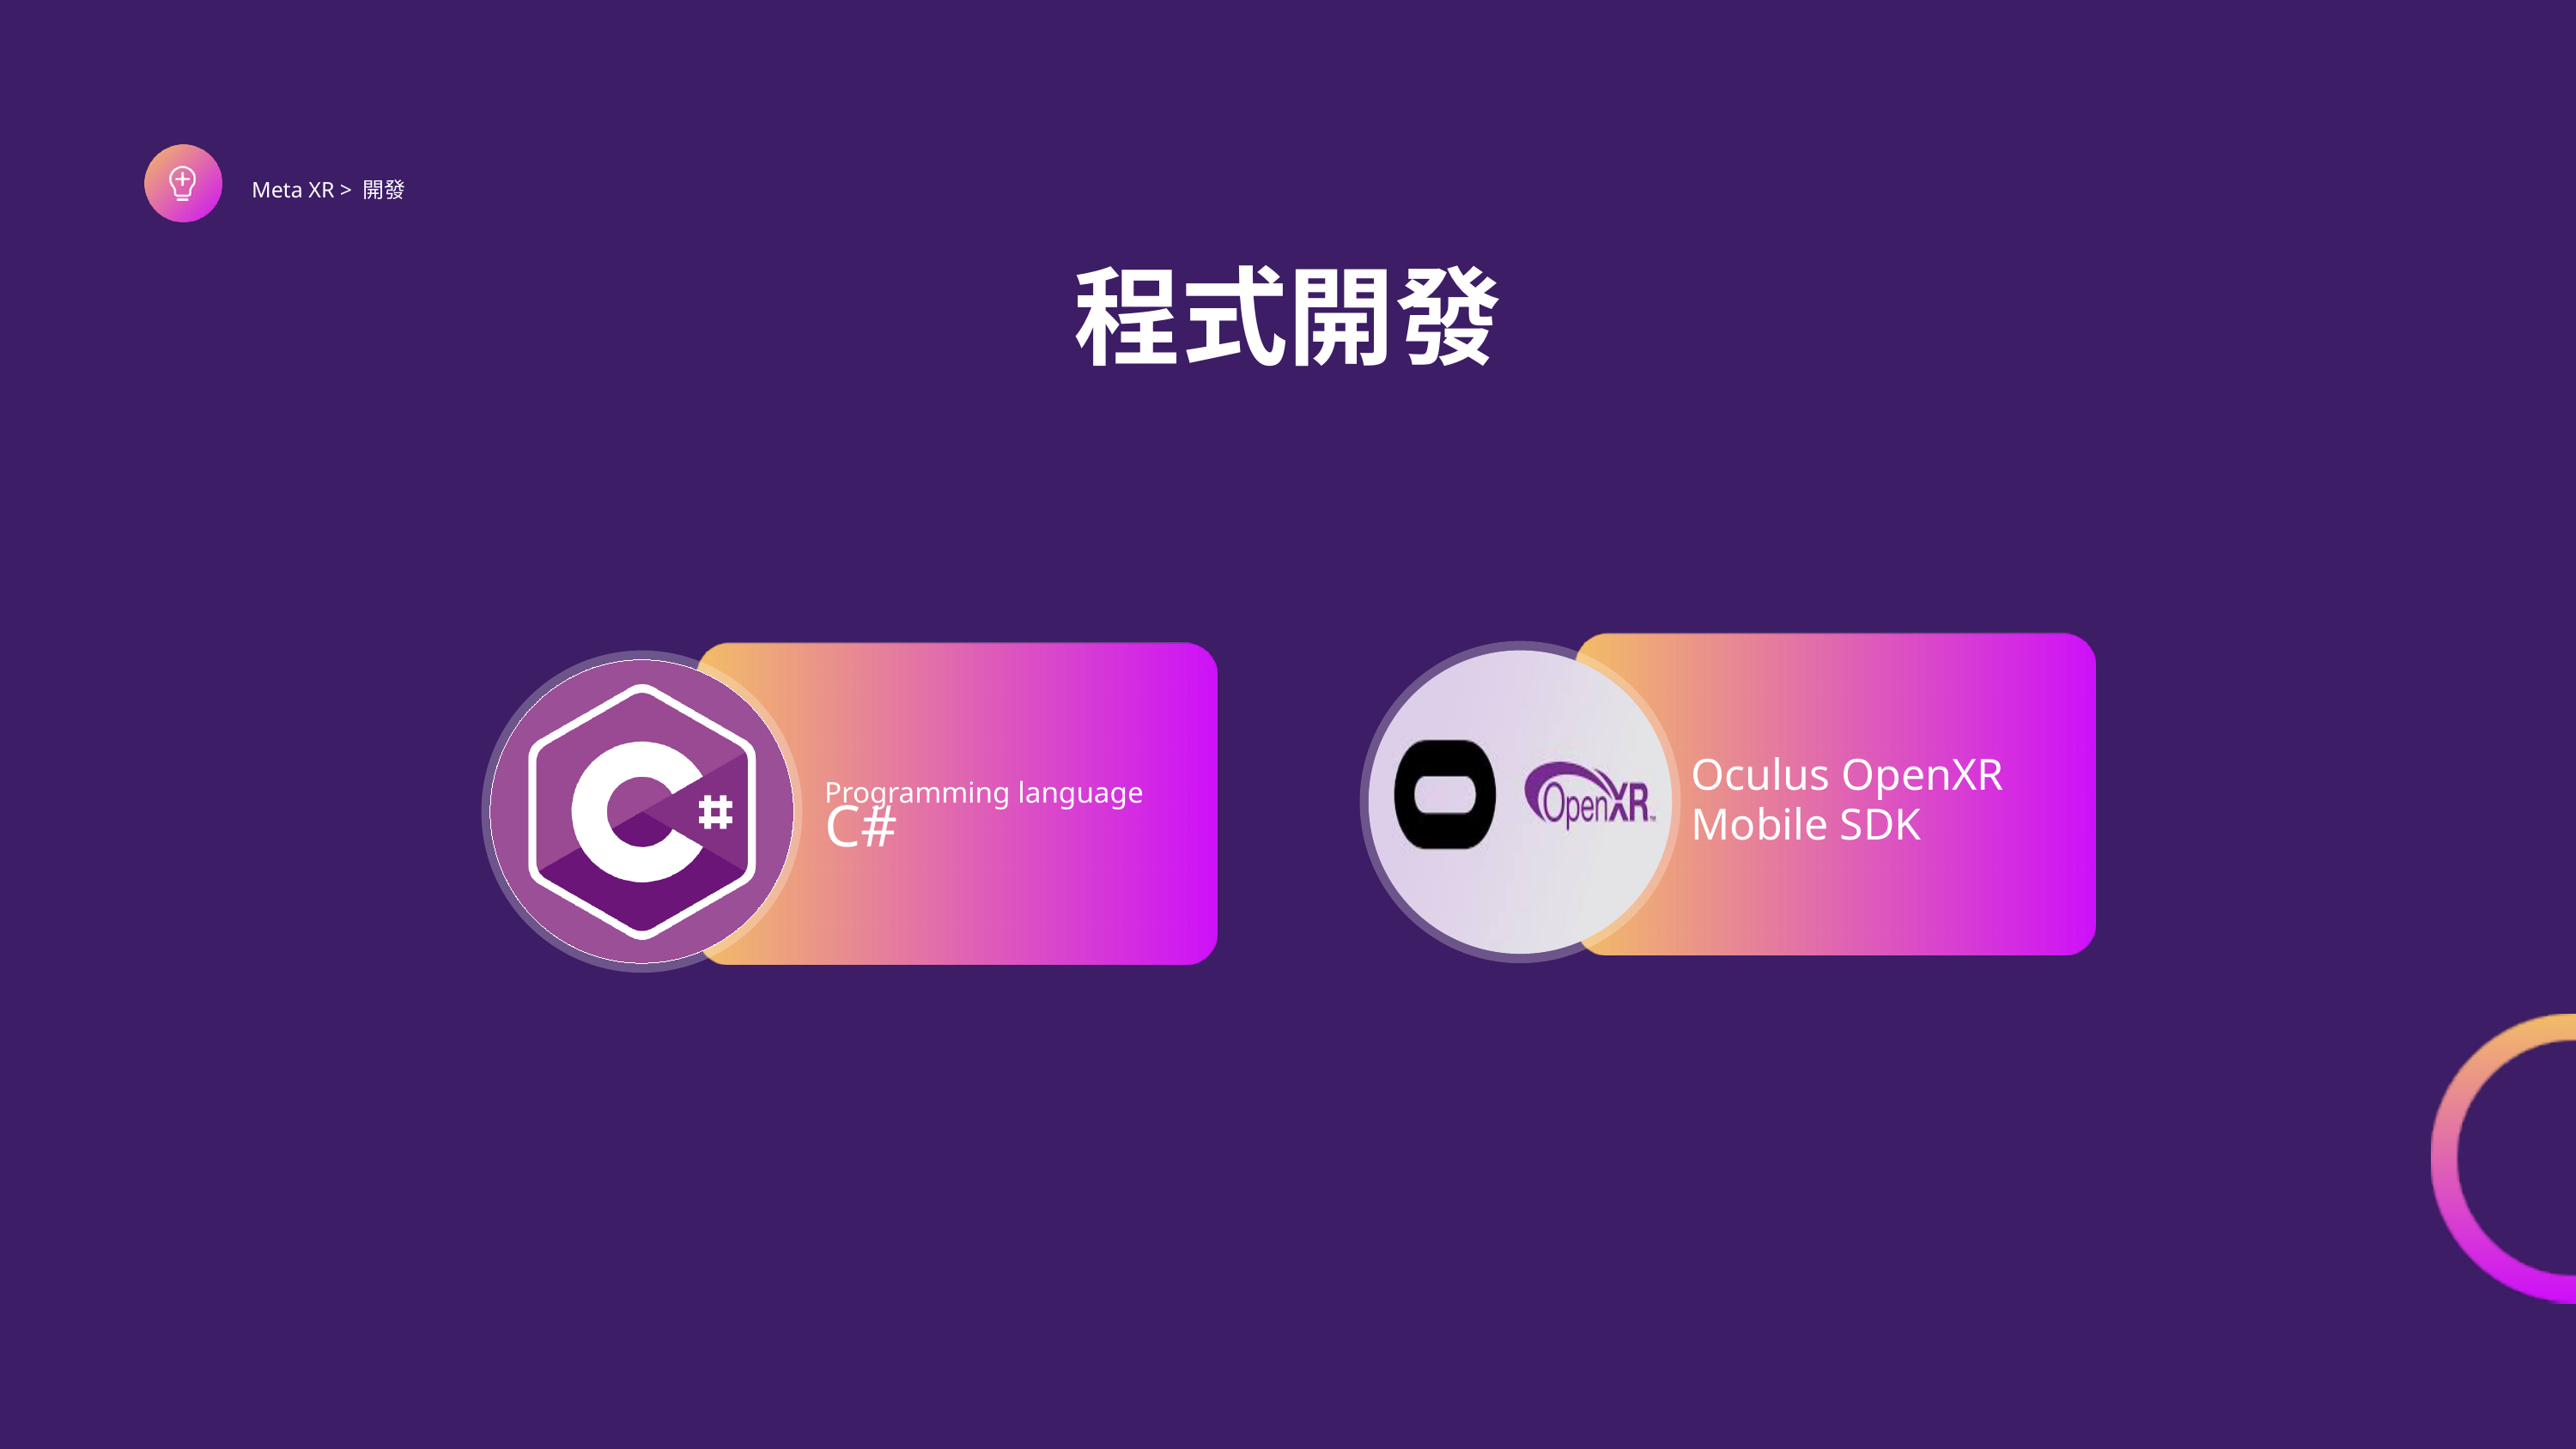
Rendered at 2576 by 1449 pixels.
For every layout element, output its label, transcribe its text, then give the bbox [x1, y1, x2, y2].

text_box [480, 642, 1285, 973]
text_box Meta XR > 開發 [252, 172, 497, 203]
picture [144, 144, 222, 222]
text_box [1358, 633, 2152, 964]
picture [2431, 1014, 2576, 1304]
text_box 程式開發 [306, 244, 2269, 379]
